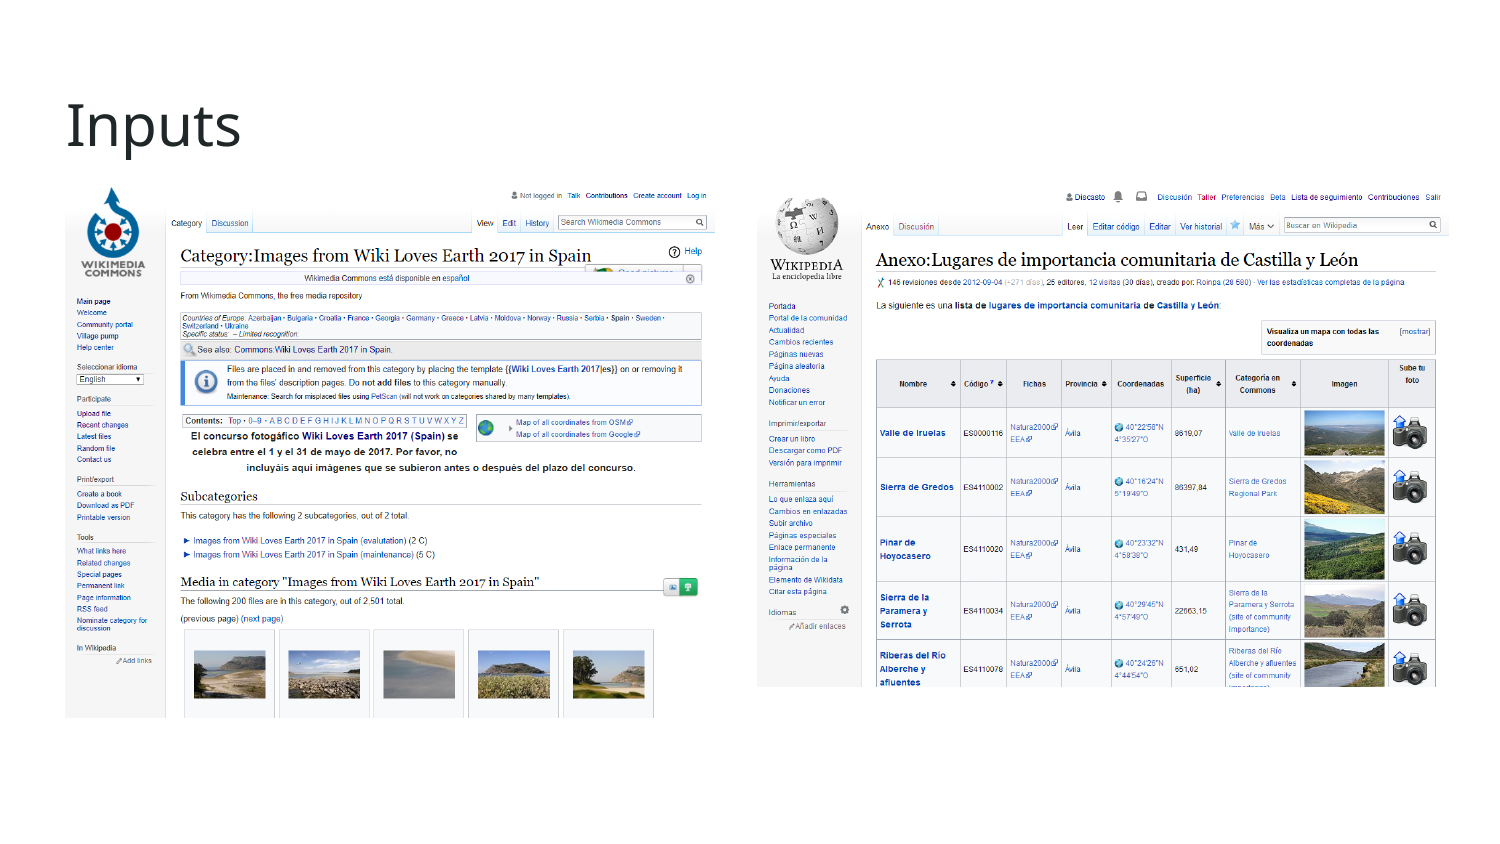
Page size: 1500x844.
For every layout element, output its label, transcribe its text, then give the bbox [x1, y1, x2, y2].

title Inputs [51, 72, 1449, 167]
picture [64, 186, 715, 718]
picture [757, 186, 1450, 687]
